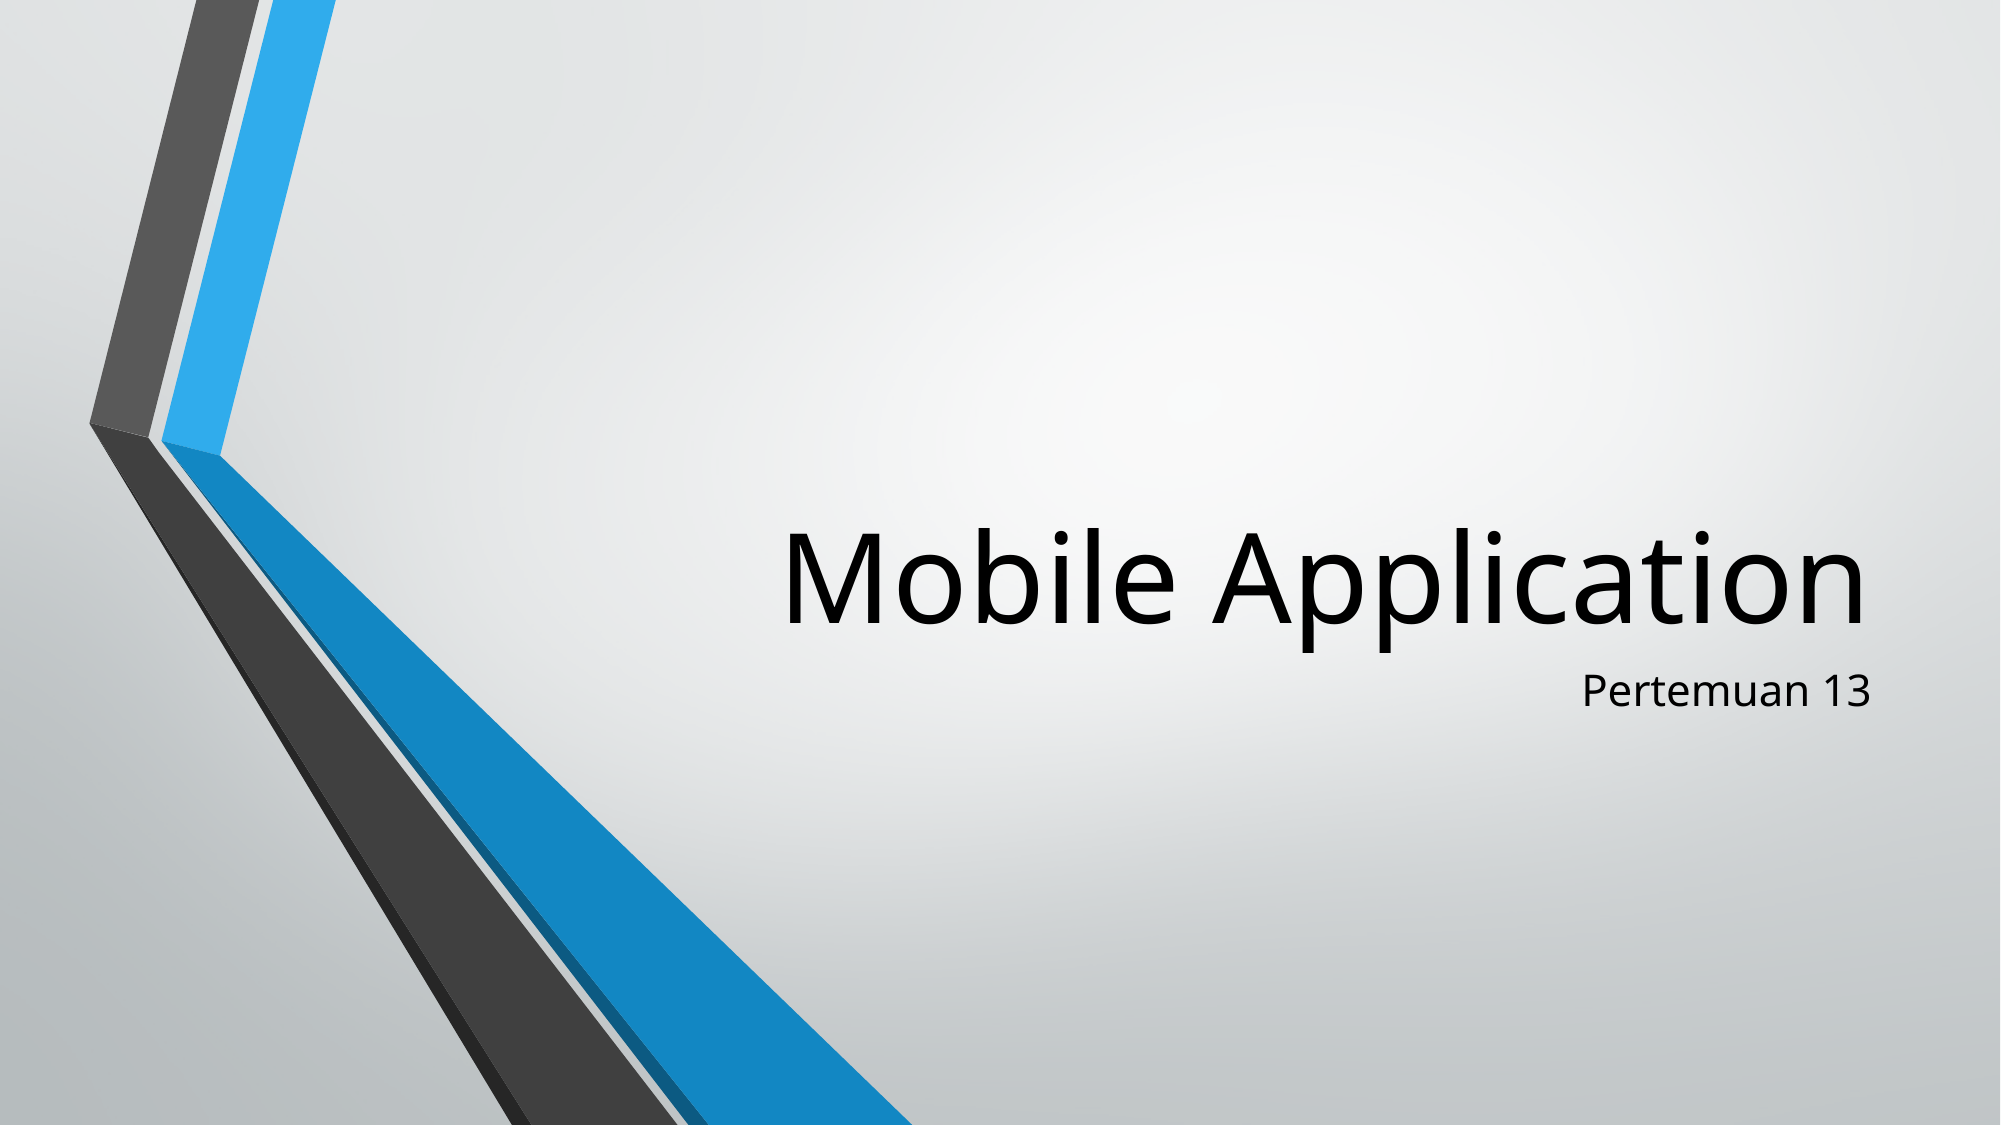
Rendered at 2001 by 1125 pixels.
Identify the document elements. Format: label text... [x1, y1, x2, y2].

subtitle Pertemuan 13 [740, 655, 1887, 884]
title Mobile Application [480, 226, 1887, 656]
